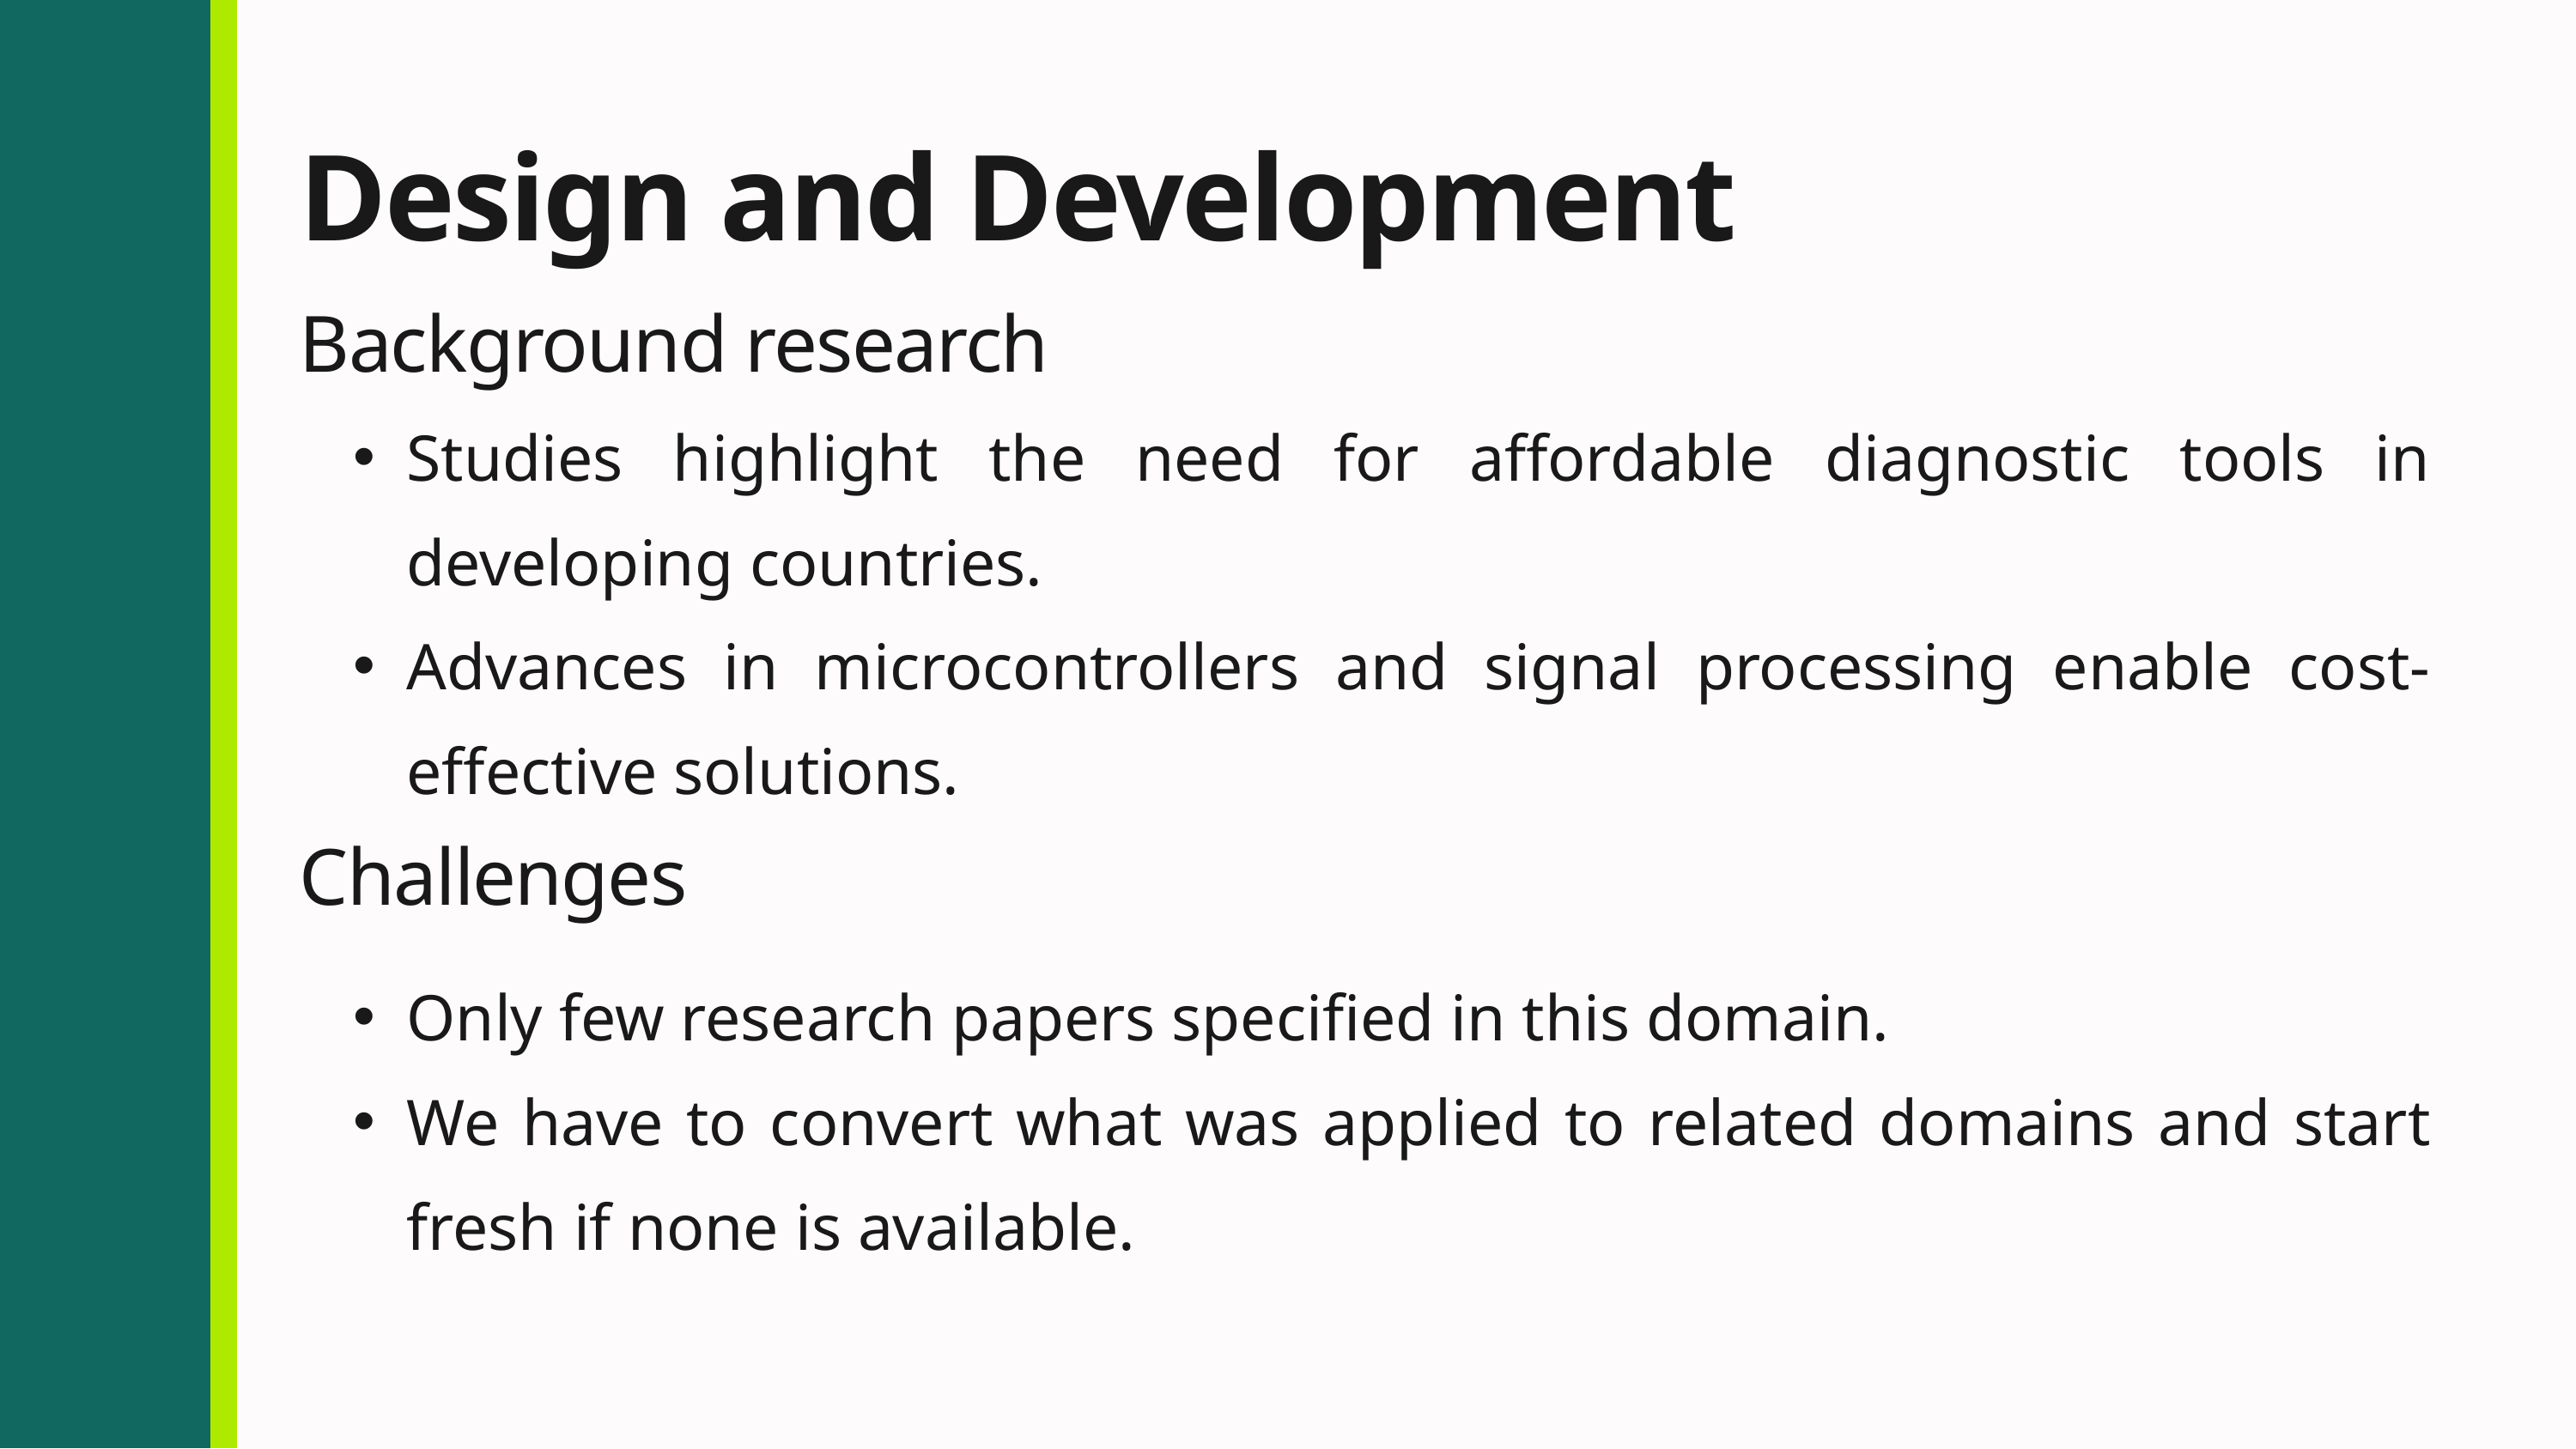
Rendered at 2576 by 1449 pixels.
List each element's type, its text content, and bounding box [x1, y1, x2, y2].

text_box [210, 0, 237, 1449]
text_box Background research [299, 279, 2342, 389]
text_box Challenges [299, 811, 2342, 921]
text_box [0, 0, 210, 1449]
text_box Design and Development [299, 98, 2342, 265]
text_box Studies highlight the need for affordable diagnostic tools in developing countries. Advances in microcontrollers and signal processing enable cost-effective solutions. [299, 389, 2432, 808]
text_box Only few research papers specified in this domain. We have to convert what was applied to related domains and start fresh if none is available. [299, 949, 2432, 1263]
